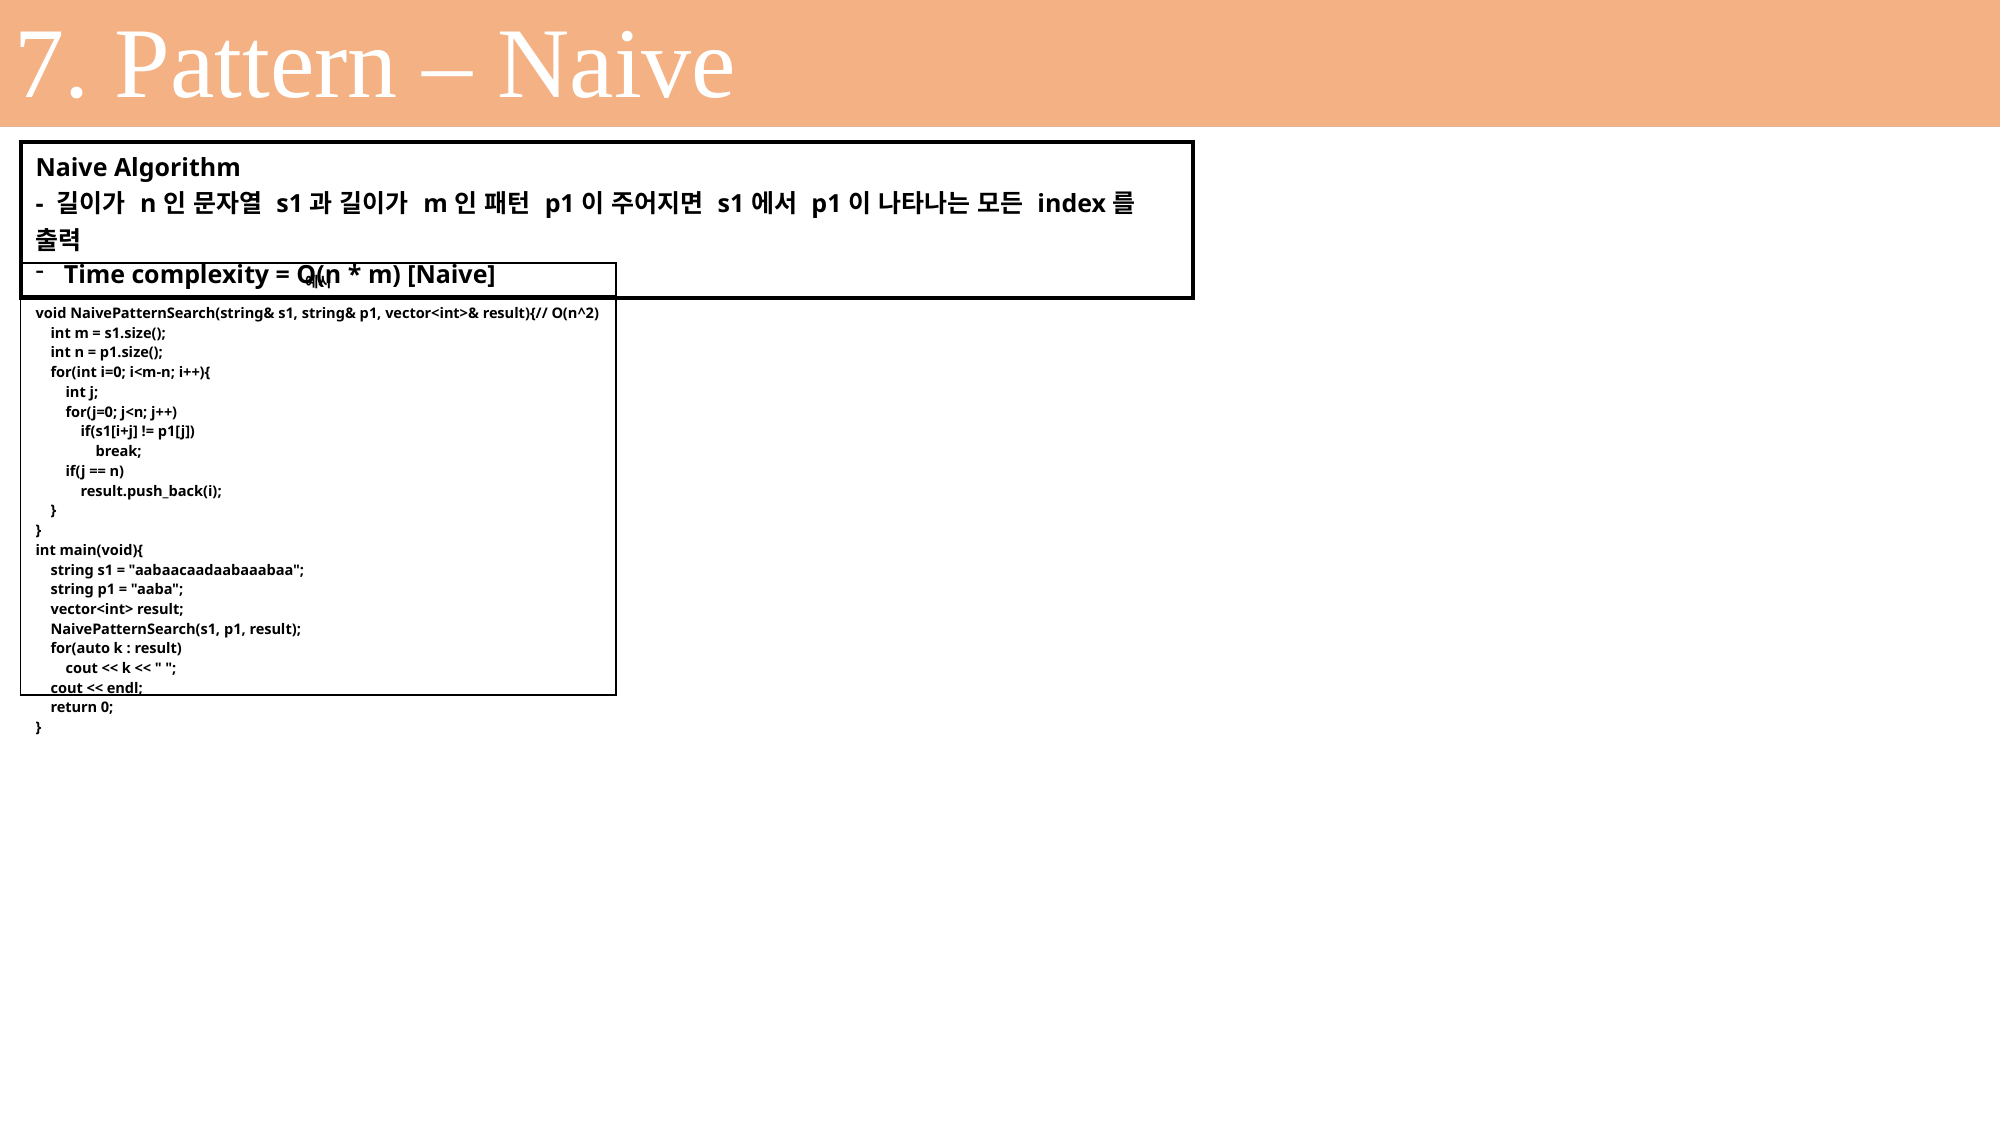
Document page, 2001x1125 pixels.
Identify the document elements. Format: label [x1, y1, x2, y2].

table_cell [21, 296, 615, 694]
text_box [0, 0, 2000, 128]
table_header [23, 144, 1191, 296]
table_header [21, 264, 615, 295]
